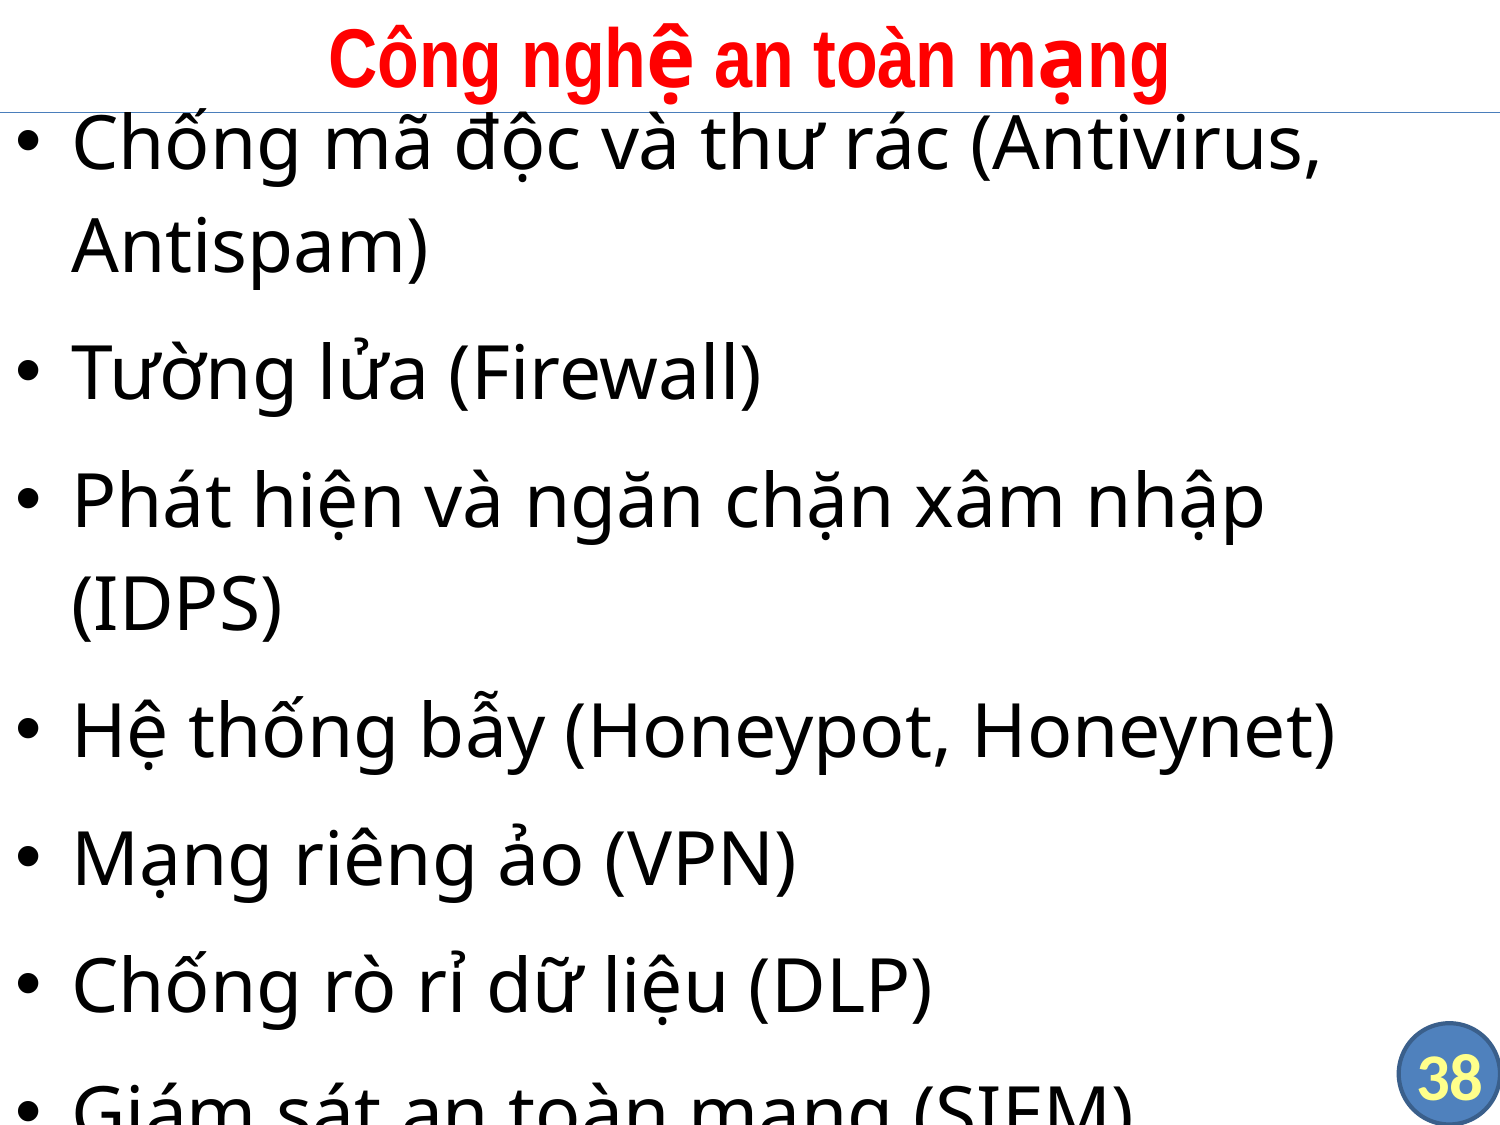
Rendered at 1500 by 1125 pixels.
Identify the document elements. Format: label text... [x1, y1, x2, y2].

slide_number 38 [1399, 1023, 1500, 1125]
title Công nghệ an toàn mạng [0, 0, 1500, 113]
list Chống mã độc và thư rác (Antivirus, Antispam) Tường lửa (Firewall) Phát hiện và ngăn chặn xâm nhập (IDPS) Hệ thống bẫy (Honeypot, Honeynet) Mạng riêng ảo (VPN) Chống rò rỉ dữ liệu (DLP) Giám sát an toàn mạng (SIEM) [0, 113, 1500, 1125]
